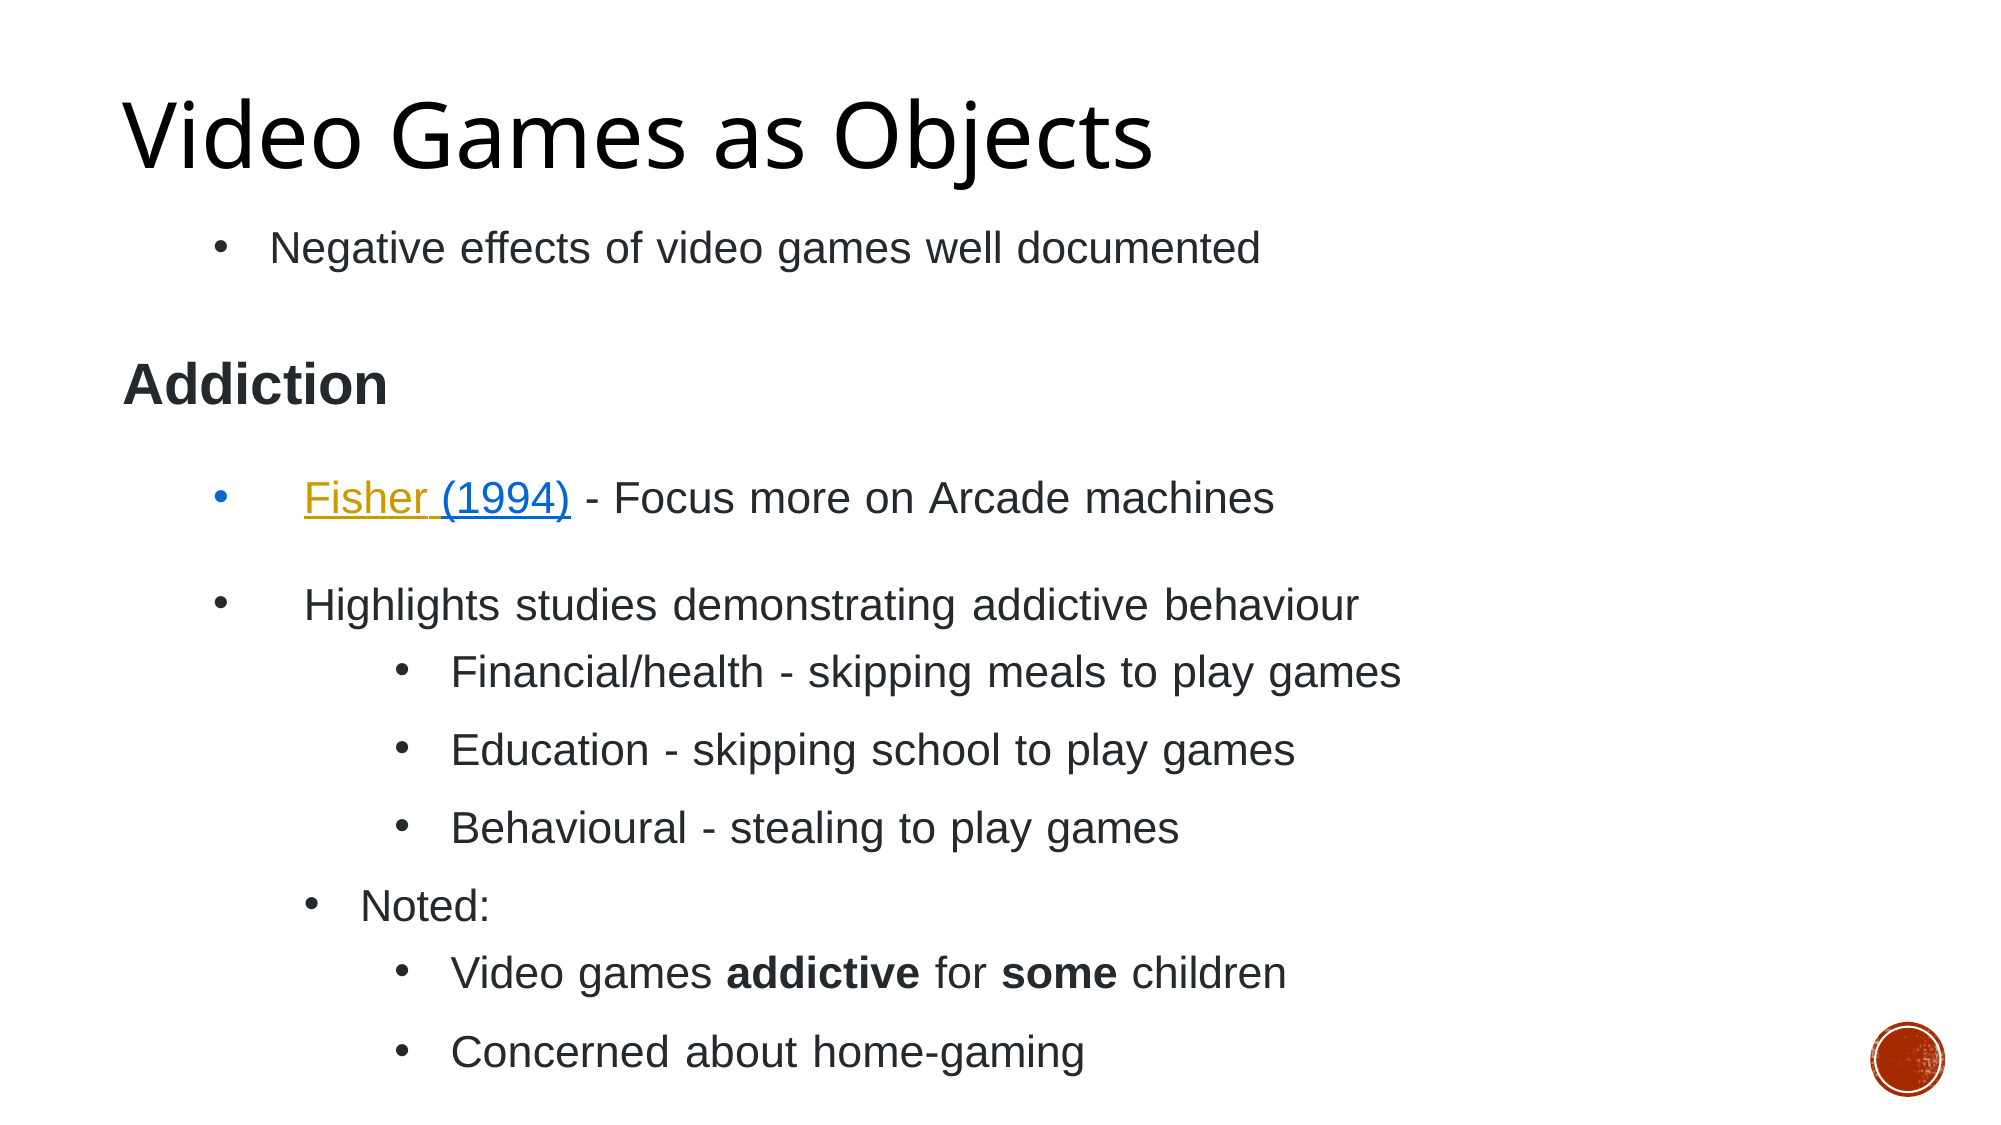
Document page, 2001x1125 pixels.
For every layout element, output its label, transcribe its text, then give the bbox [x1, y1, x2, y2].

text_box Video Games as Objects [120, 73, 1235, 187]
text_box Negative effects of video games well documented Addiction Fisher (1994) - Focus more on Arcade machines Highlights studies demonstrating addictive behaviour Financial/health - skipping meals to play games Education - skipping school to play games Behavioural - stealing to play games Noted: Video games addictive for some children Concerned about home-gaming [120, 216, 1974, 1077]
